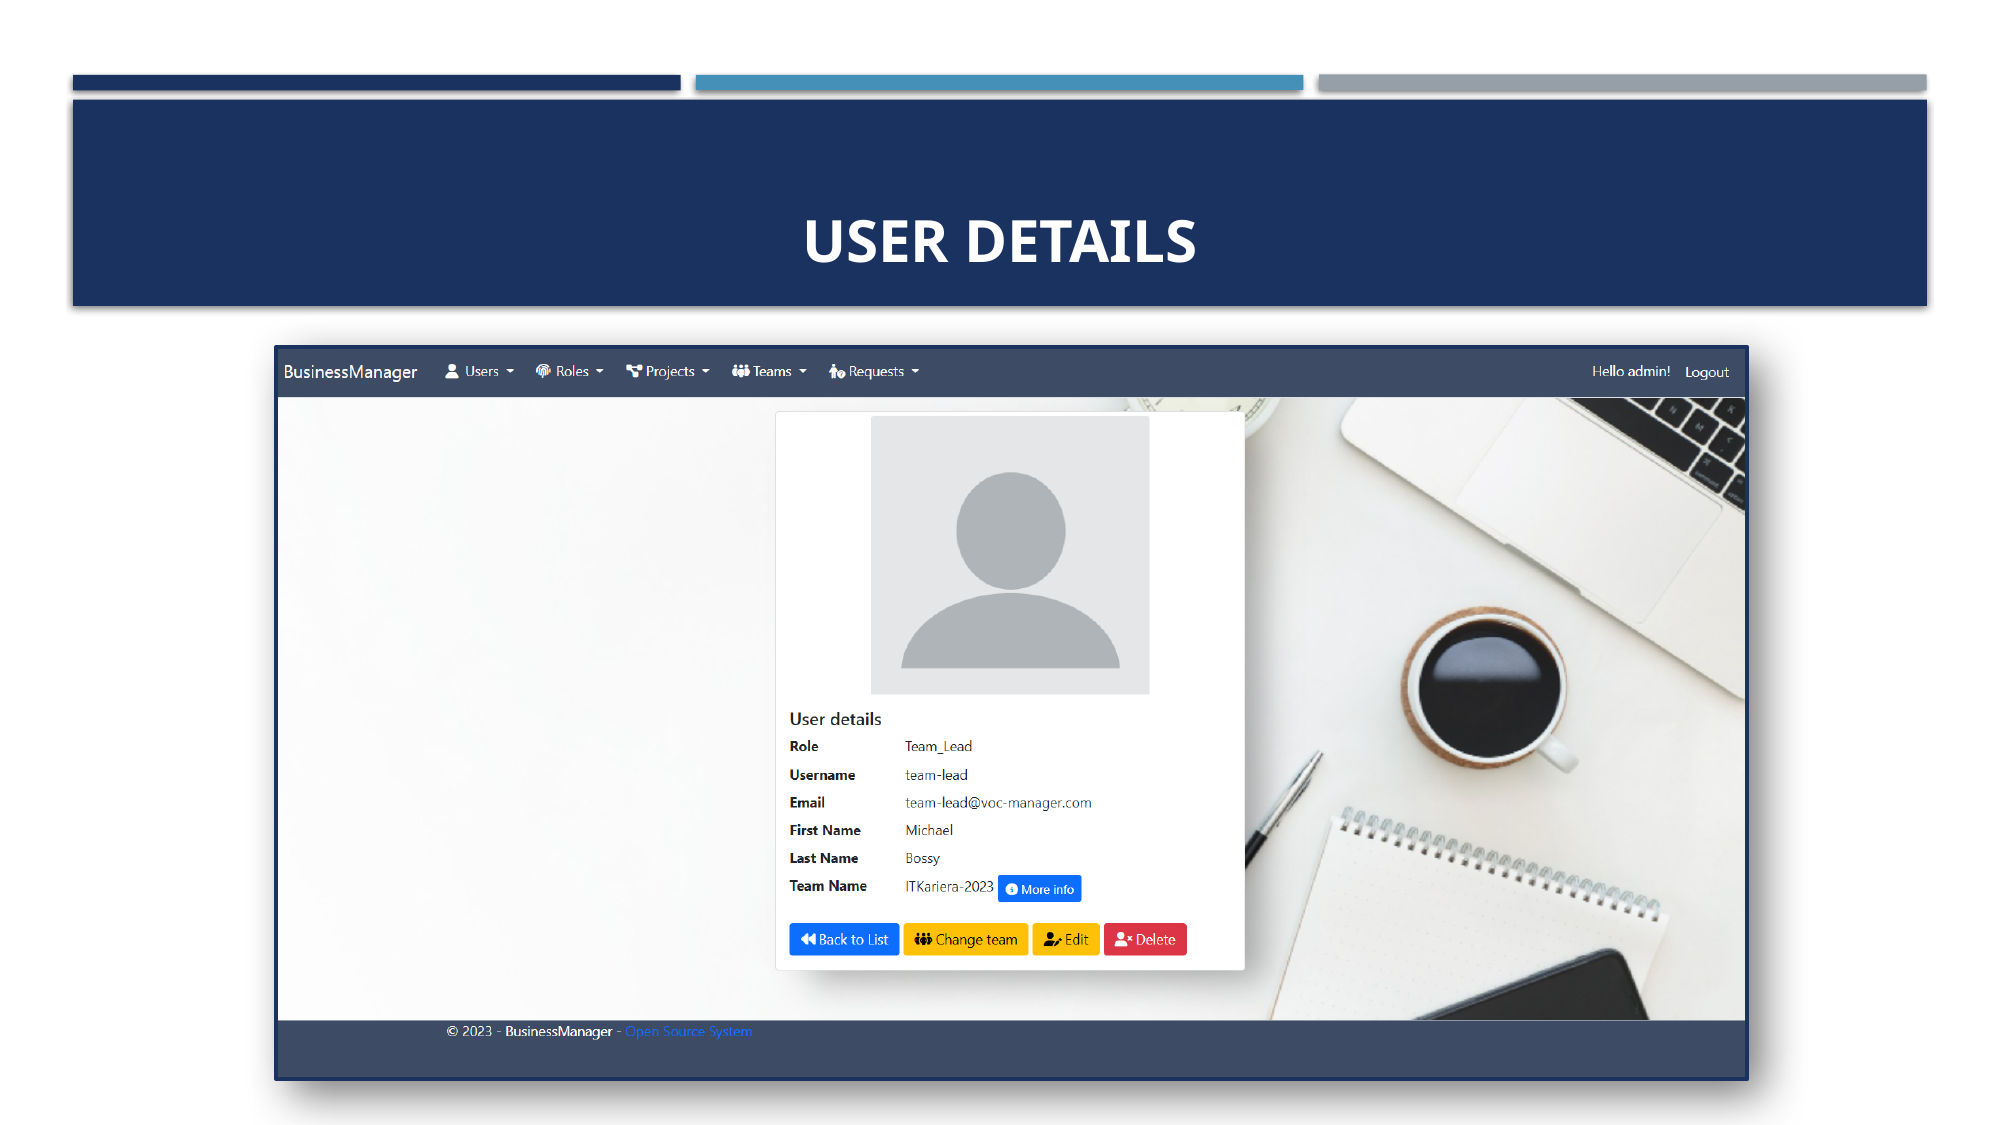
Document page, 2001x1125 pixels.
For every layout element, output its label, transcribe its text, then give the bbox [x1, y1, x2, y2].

title User DETAILS [95, 119, 1905, 282]
picture [277, 348, 1746, 1078]
